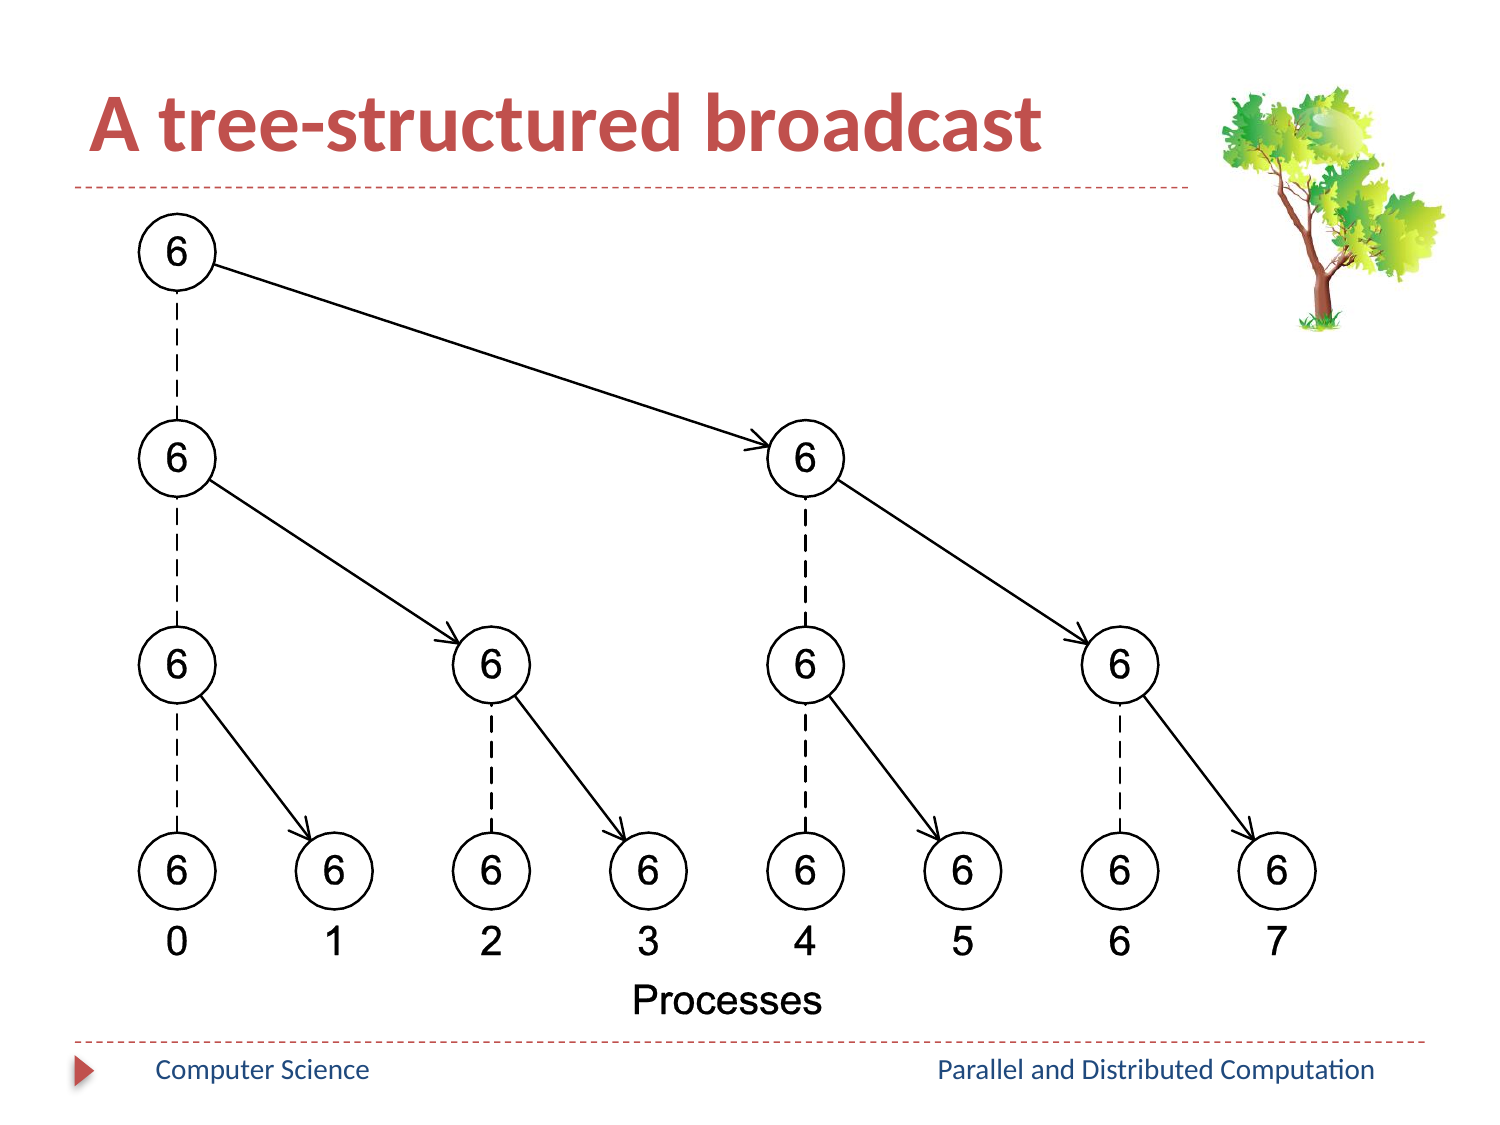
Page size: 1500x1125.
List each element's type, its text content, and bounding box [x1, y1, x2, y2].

title A tree-structured broadcast [75, 12, 1425, 175]
slide_number Parallel and Distributed Computation [887, 1042, 1426, 1103]
picture [137, 70, 1469, 1024]
slide_number Computer Science [100, 1042, 426, 1103]
